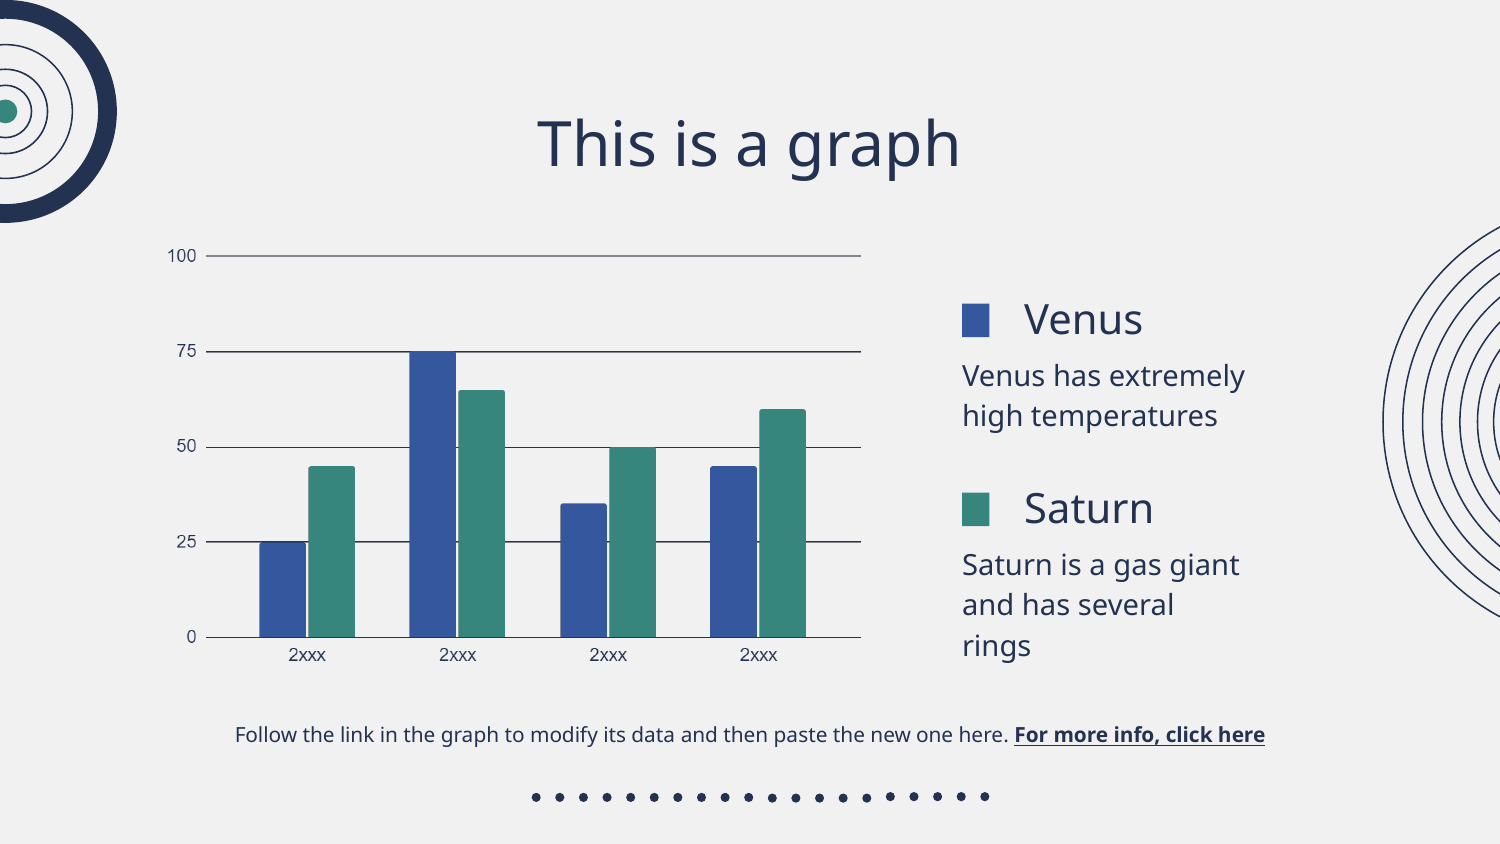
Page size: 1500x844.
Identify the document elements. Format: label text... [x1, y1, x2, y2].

text_box Saturn is a gas giant and has several rings [947, 526, 1263, 621]
picture [142, 224, 883, 687]
text_box Follow the link in the graph to modify its data and then paste the new one here. For more info, click here [121, 716, 1379, 756]
text_box [962, 492, 990, 527]
title This is a graph [143, 88, 1357, 183]
text_box Venus has extremely high temperatures [947, 337, 1263, 432]
text_box Saturn [1009, 468, 1263, 547]
text_box [962, 303, 990, 338]
text_box Venus [1009, 279, 1263, 358]
